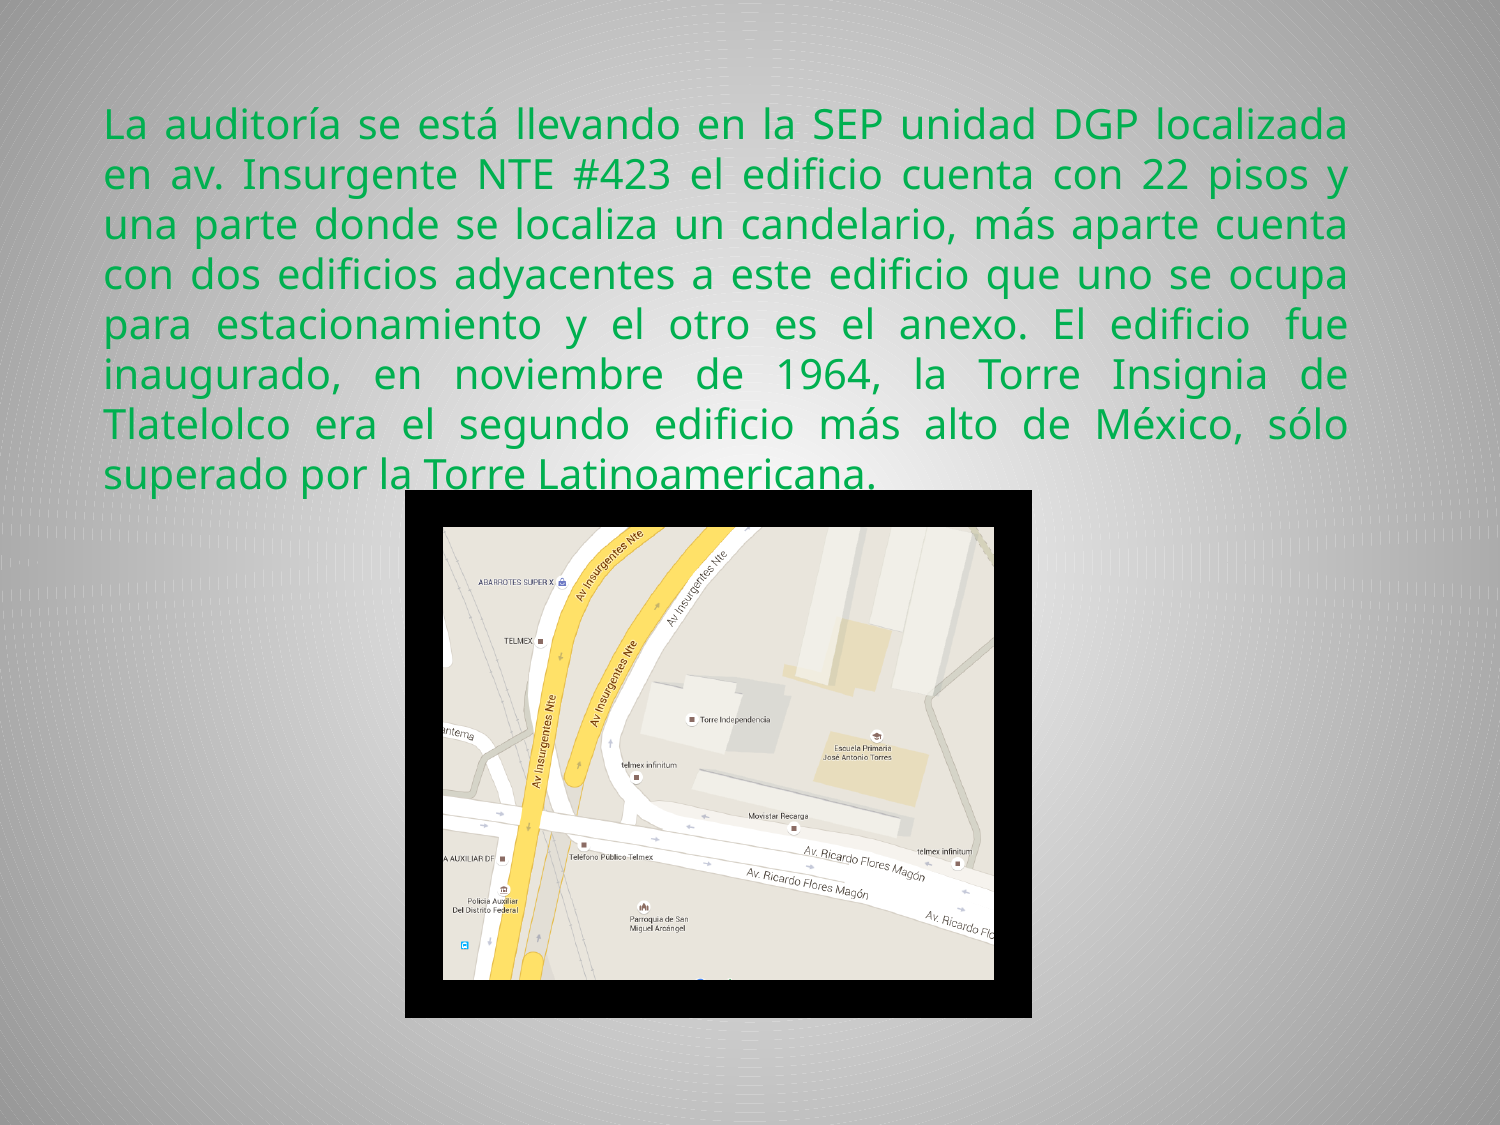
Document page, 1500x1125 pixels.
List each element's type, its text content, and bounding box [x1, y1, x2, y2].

picture [442, 526, 995, 981]
text_box La auditoría se está llevando en la SEP unidad DGP localizada en av. Insurgente NTE #423 el edificio cuenta con 22 pisos y una parte donde se localiza un candelario, más aparte cuenta con dos edificios adyacentes a este edificio que uno se ocupa para estacionamiento y el otro es el anexo. El edificio fue inaugurado, en noviembre de 1964, la Torre Insignia de Tlatelolco era el segundo edificio más alto de México, sólo superado por la Torre Latinoamericana. [88, 90, 1365, 555]
